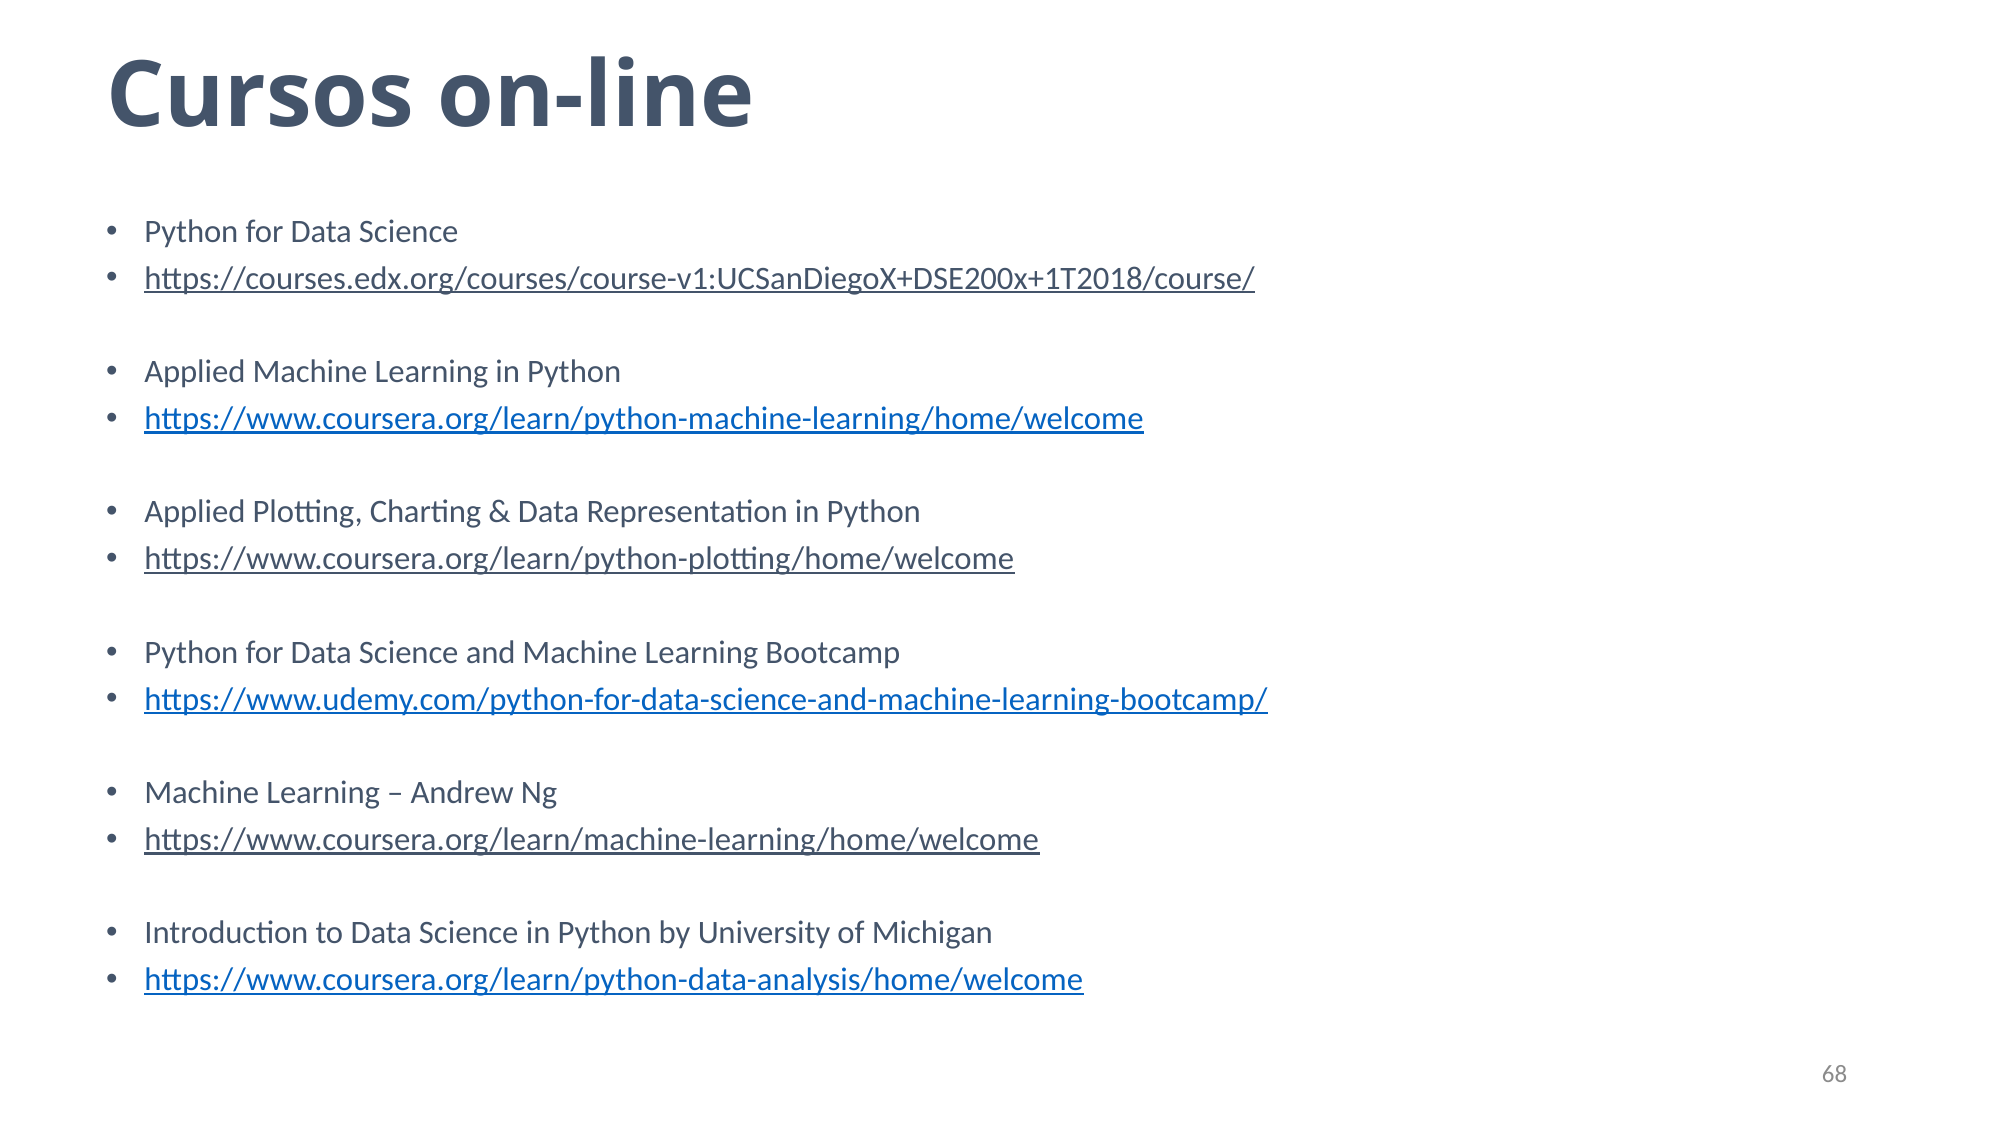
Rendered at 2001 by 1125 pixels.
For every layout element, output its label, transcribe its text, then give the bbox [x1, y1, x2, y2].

title Cursos on-line [91, 15, 1946, 178]
slide_number 68 [1412, 1042, 1863, 1103]
list Python for Data Science https://courses.edx.org/courses/course-v1:UCSanDiegoX+DSE200x+1T2018/course/ Applied Machine Learning in Python https://www.coursera.org/learn/python-machine-learning/home/welcome Applied Plotting, Charting & Data Representation in Python https://www.coursera.org/learn/python-plotting/home/welcome Python for Data Science and Machine Learning Bootcamp https://www.udemy.com/python-for-data-science-and-machine-learning-bootcamp/ Machine Learning – Andrew Ng https://www.coursera.org/learn/machine-learning/home/welcome Introduction to Data Science in Python by University of Michigan https://www.coursera.org/learn/python-data-analysis/home/welcome [91, 206, 1946, 1014]
